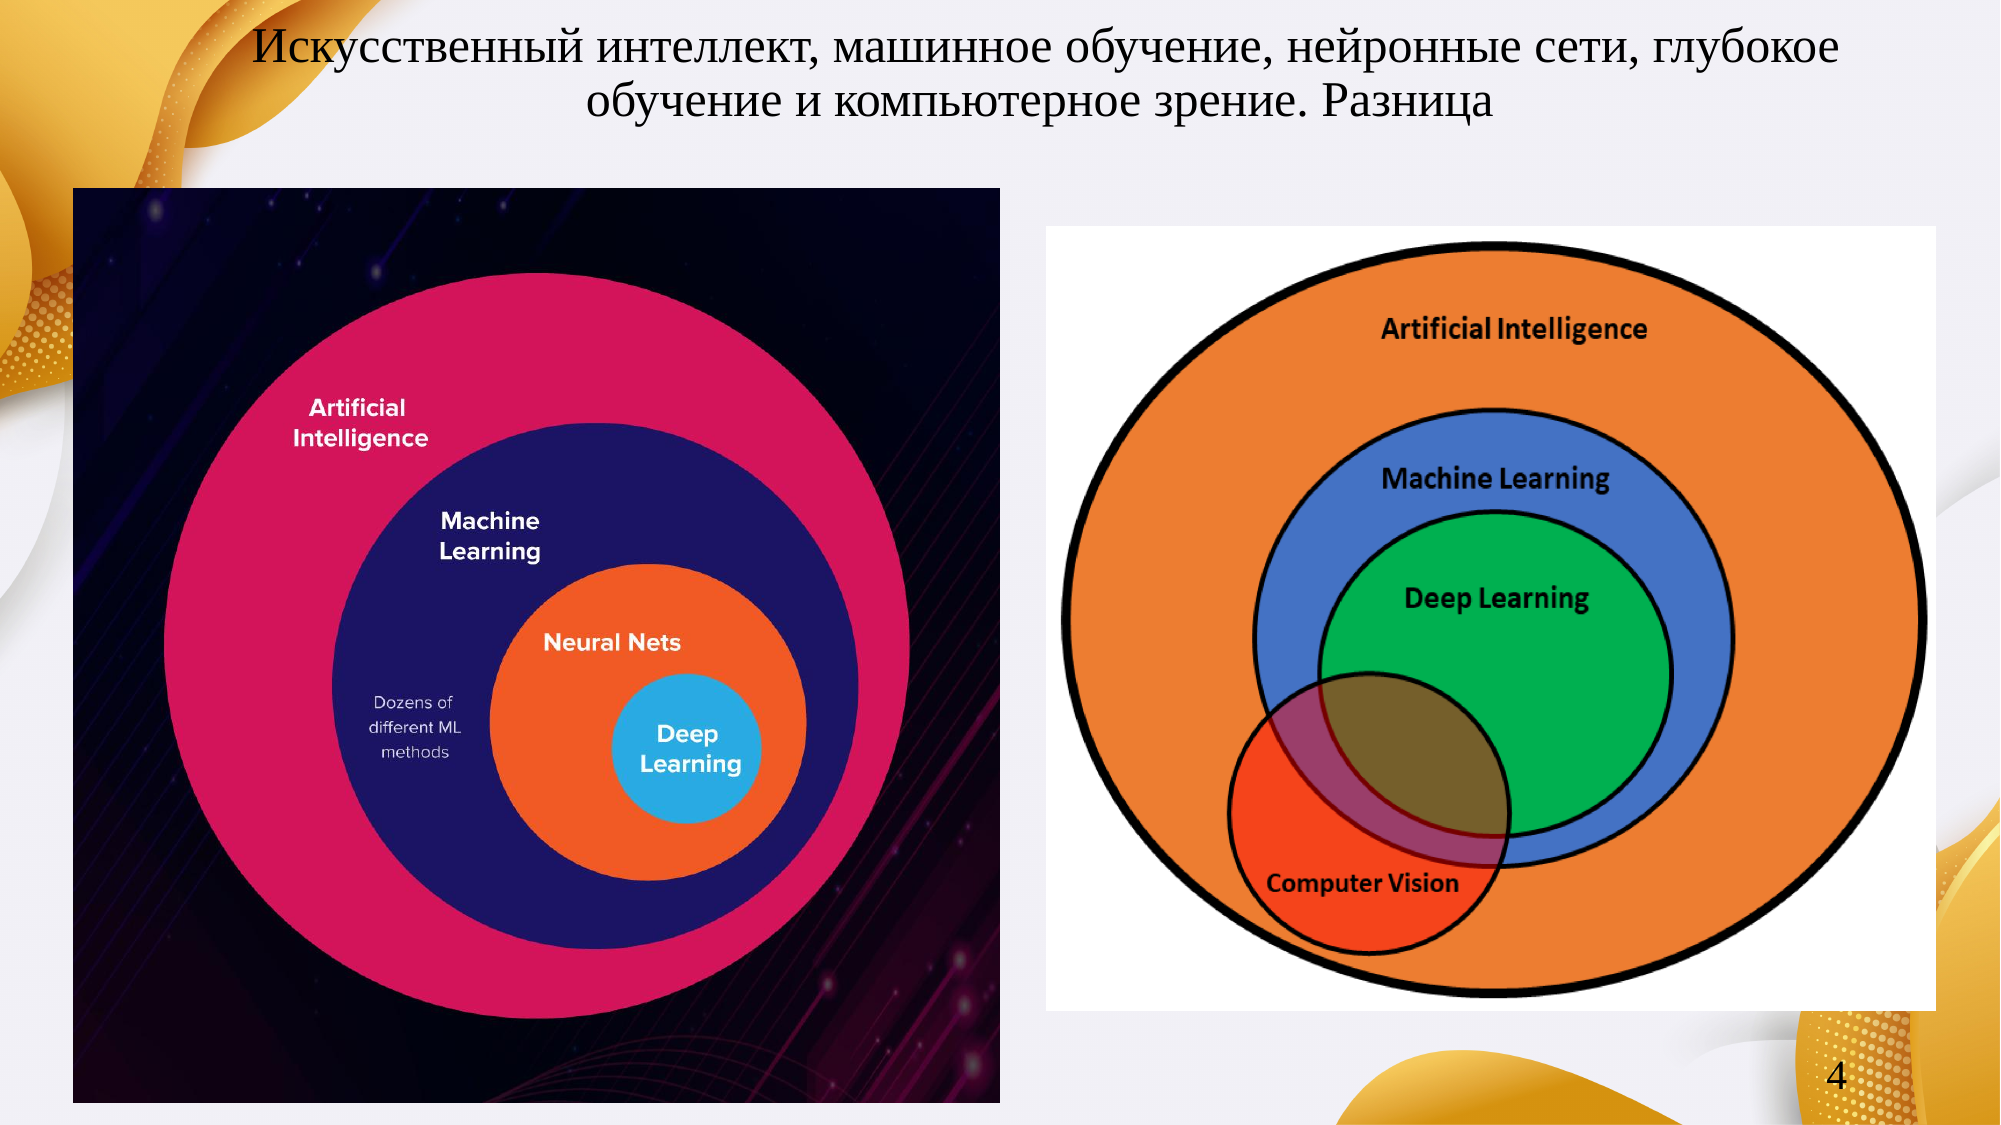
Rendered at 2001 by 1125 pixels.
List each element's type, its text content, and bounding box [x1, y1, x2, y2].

picture [0, 0, 2000, 1125]
title Искусственный интеллект, машинное обучение, нейронные сети, глубокое обучение и компьютерное зрение. Разница [183, 22, 1909, 125]
slide_number 4 [1412, 1042, 1863, 1103]
